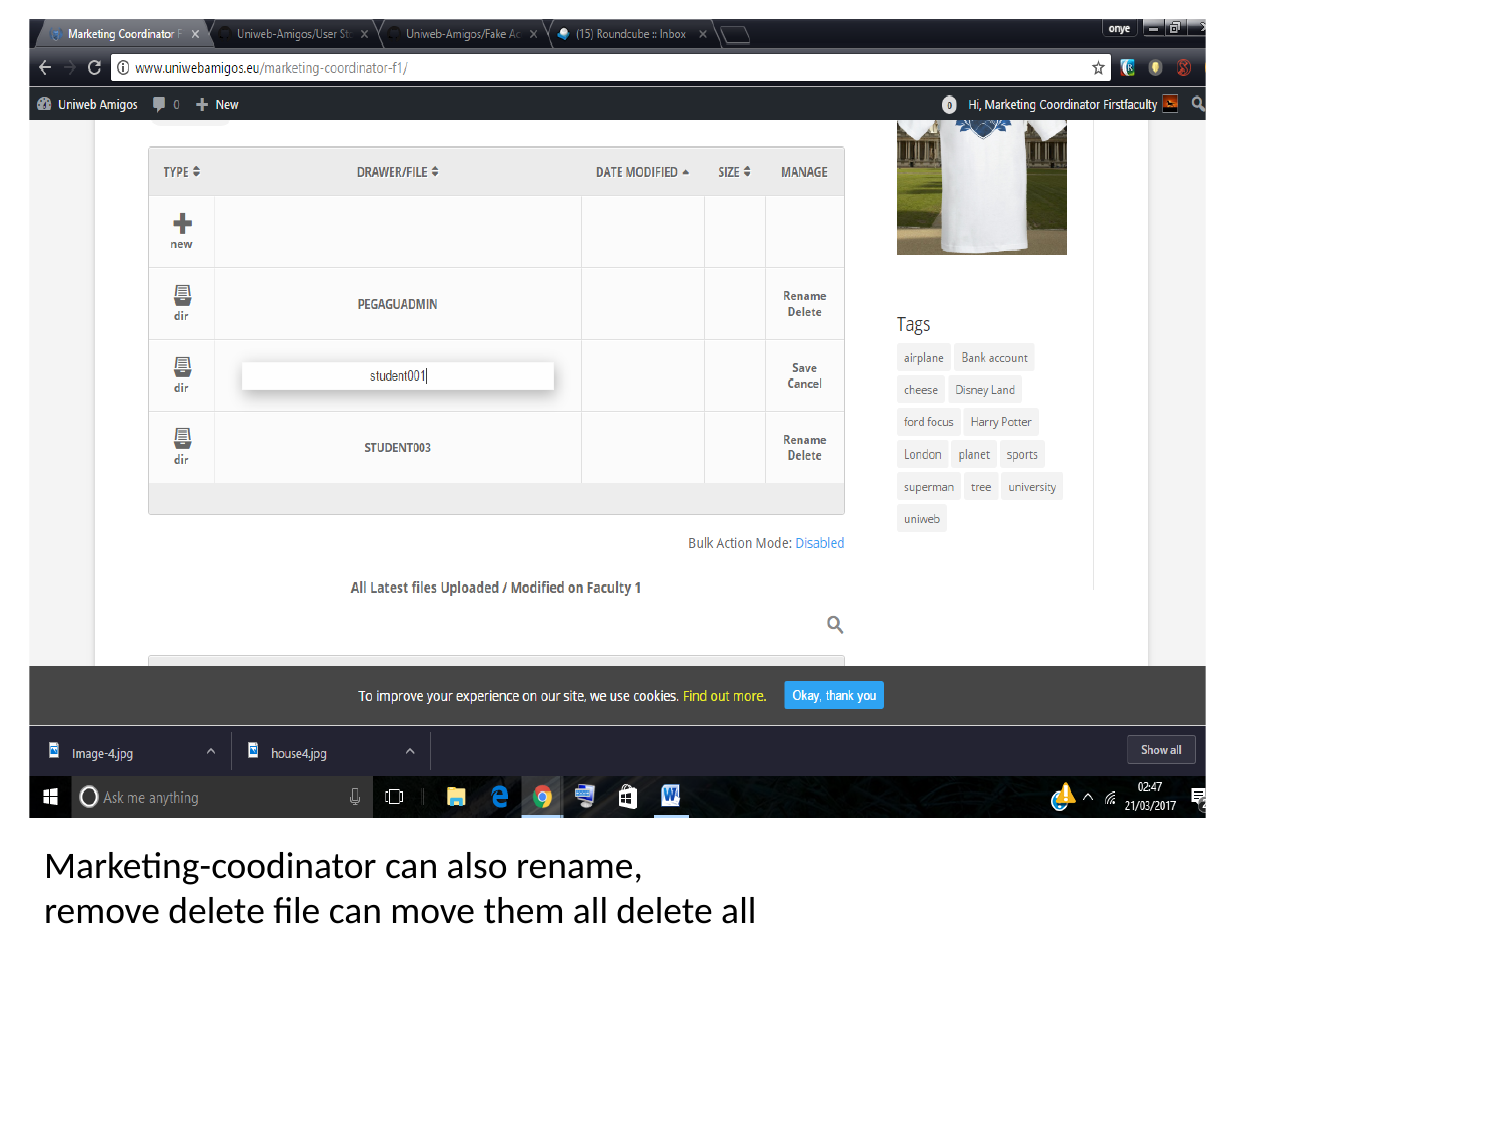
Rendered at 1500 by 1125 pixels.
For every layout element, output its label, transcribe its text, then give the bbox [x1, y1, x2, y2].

text_box Marketing-coodinator can also rename, remove delete file can move them all delete all [29, 834, 780, 939]
picture [29, 18, 1206, 819]
